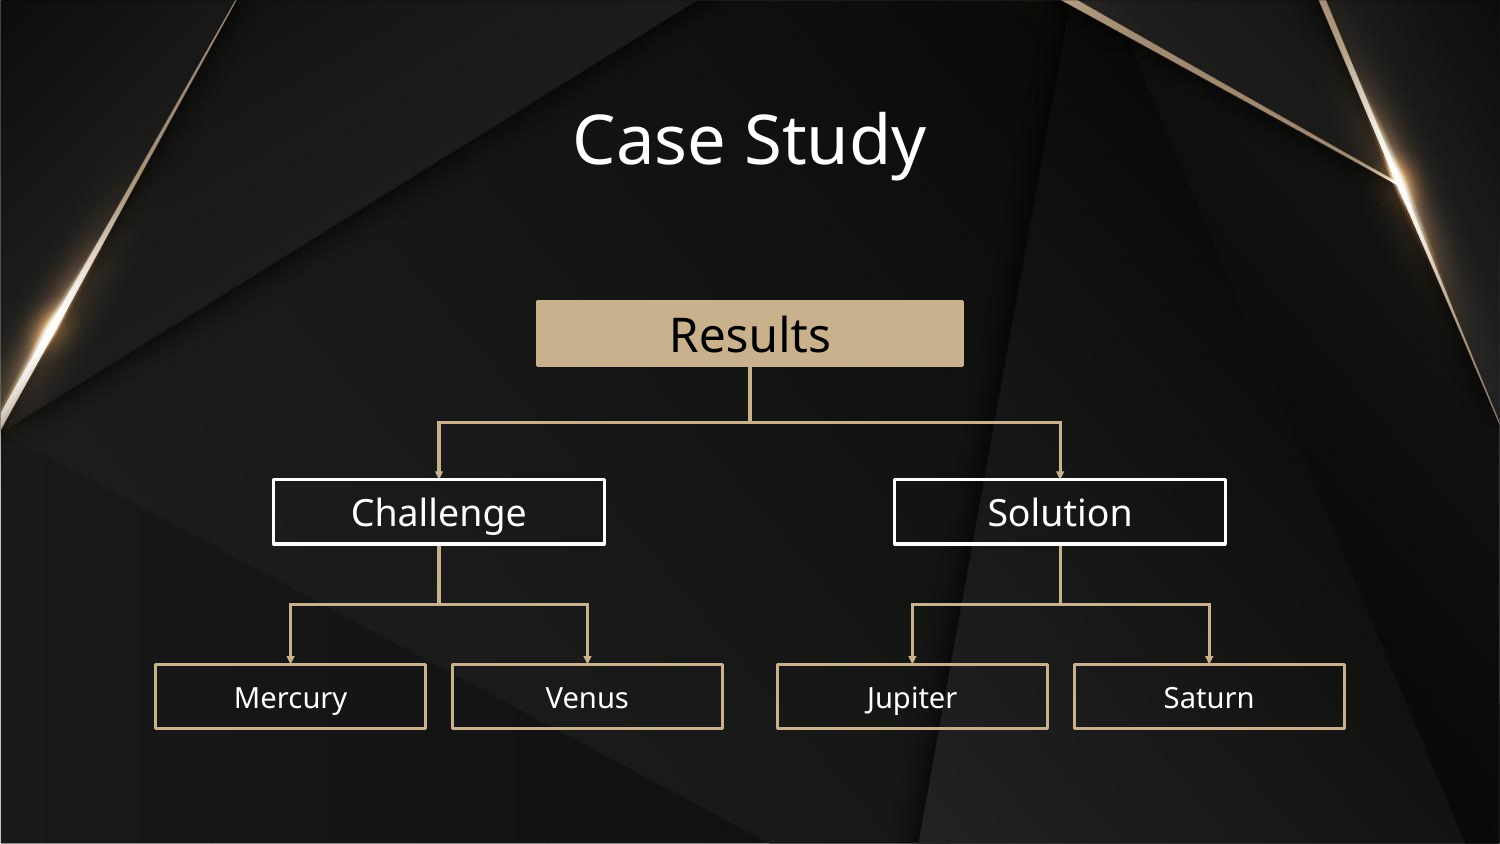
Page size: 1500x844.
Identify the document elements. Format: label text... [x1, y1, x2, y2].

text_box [304, 529, 426, 679]
text_box Venus [452, 664, 723, 729]
title Case Study [114, 80, 1386, 189]
text_box Mercury [155, 664, 426, 729]
text_box Results [655, 301, 842, 366]
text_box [537, 267, 652, 579]
text_box Solution [967, 479, 1226, 544]
picture [0, 0, 1500, 844]
text_box Jupiter [777, 664, 1048, 729]
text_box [452, 529, 574, 679]
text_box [1074, 529, 1196, 679]
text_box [925, 530, 1047, 679]
text_box Challenge [273, 479, 532, 544]
text_box Saturn [1074, 664, 1345, 729]
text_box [847, 267, 963, 579]
